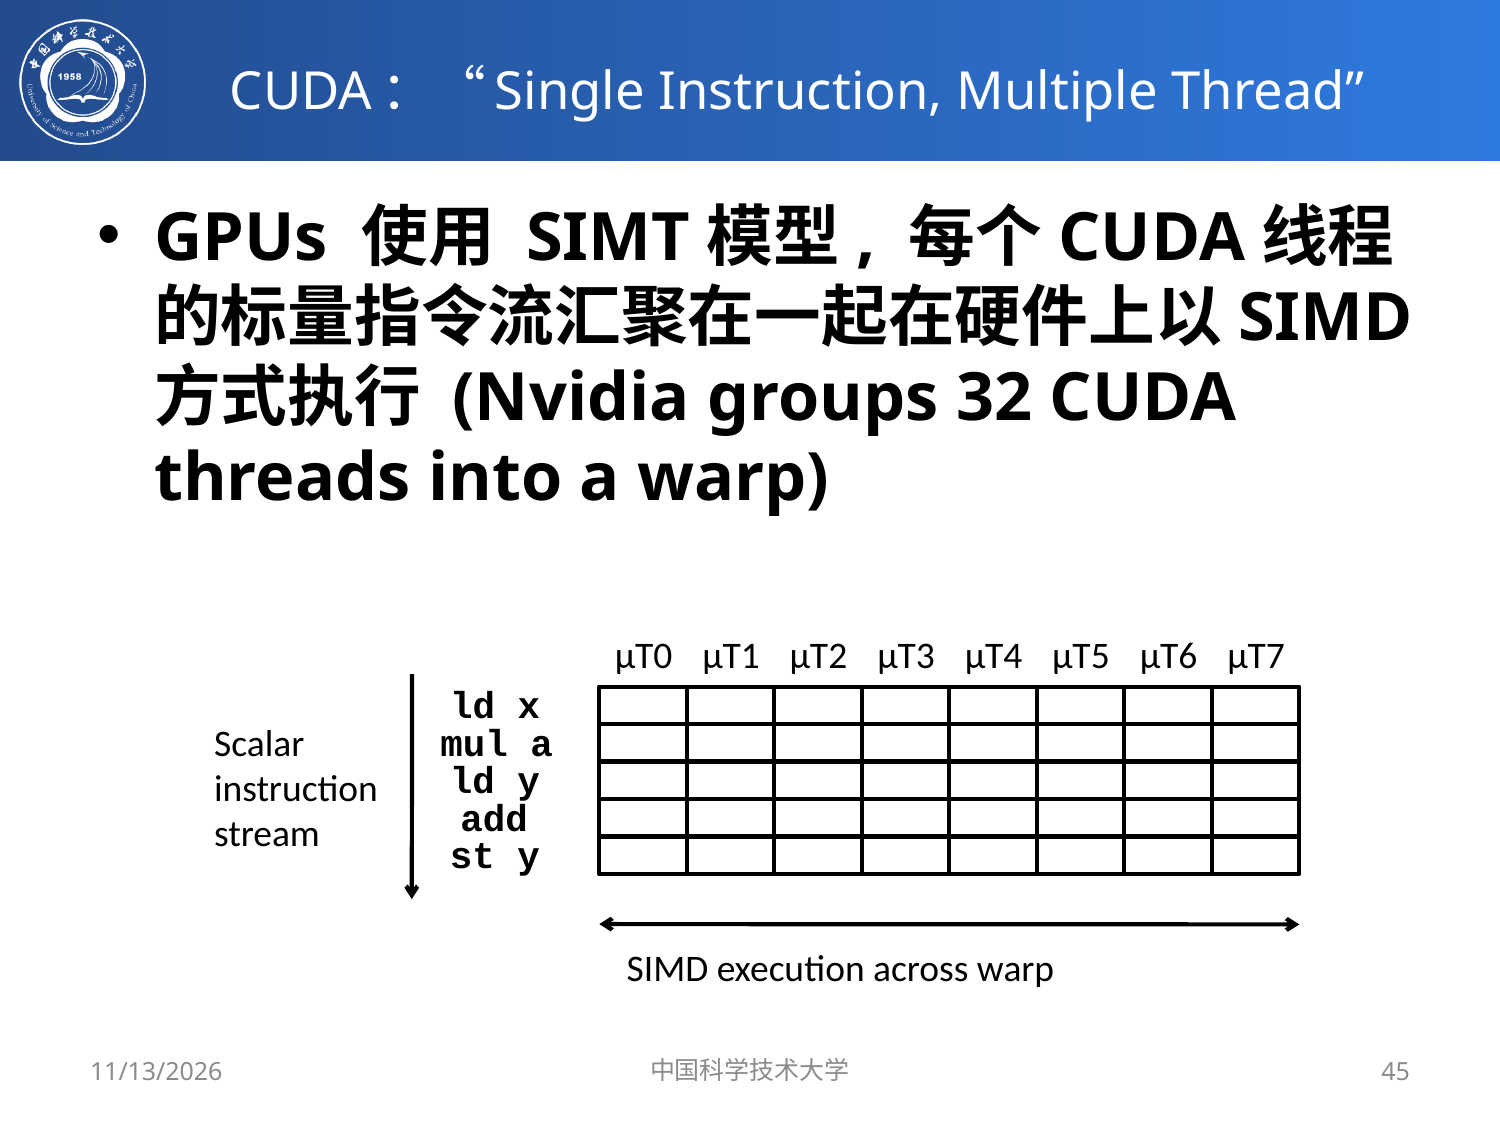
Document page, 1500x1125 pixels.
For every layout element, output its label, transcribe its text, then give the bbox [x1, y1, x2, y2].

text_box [198, 623, 1302, 998]
picture [19, 19, 146, 145]
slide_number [75, 1042, 425, 1103]
slide_number 45 [1074, 1042, 1425, 1103]
list GPUs 使用 SIMT模型, 每个CUDA线程的标量指令流汇聚在一起在硬件上以SIMD方式执行 (Nvidia groups 32 CUDA threads into a warp) [82, 185, 1433, 548]
title CUDA：“Single Instruction, Multiple Thread” [169, 24, 1425, 153]
footer 中国科学技术大学 [512, 1042, 988, 1103]
